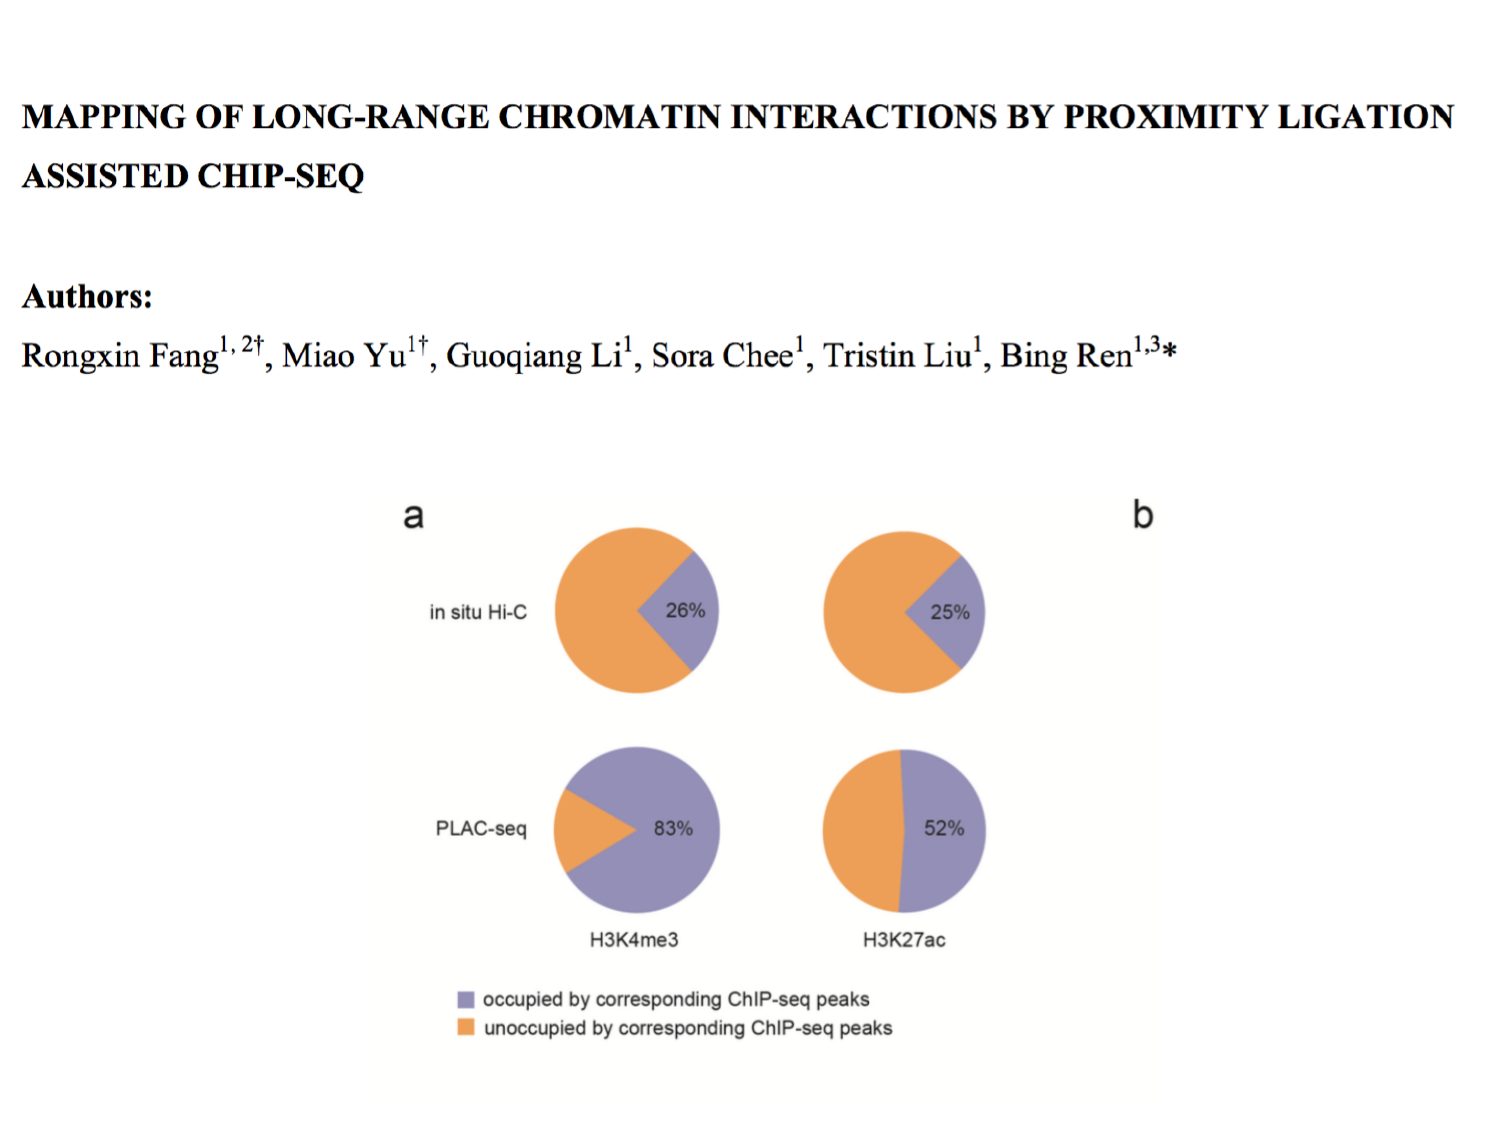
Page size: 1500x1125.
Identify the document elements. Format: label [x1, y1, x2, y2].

picture [360, 473, 1161, 1106]
picture [0, 85, 1500, 406]
